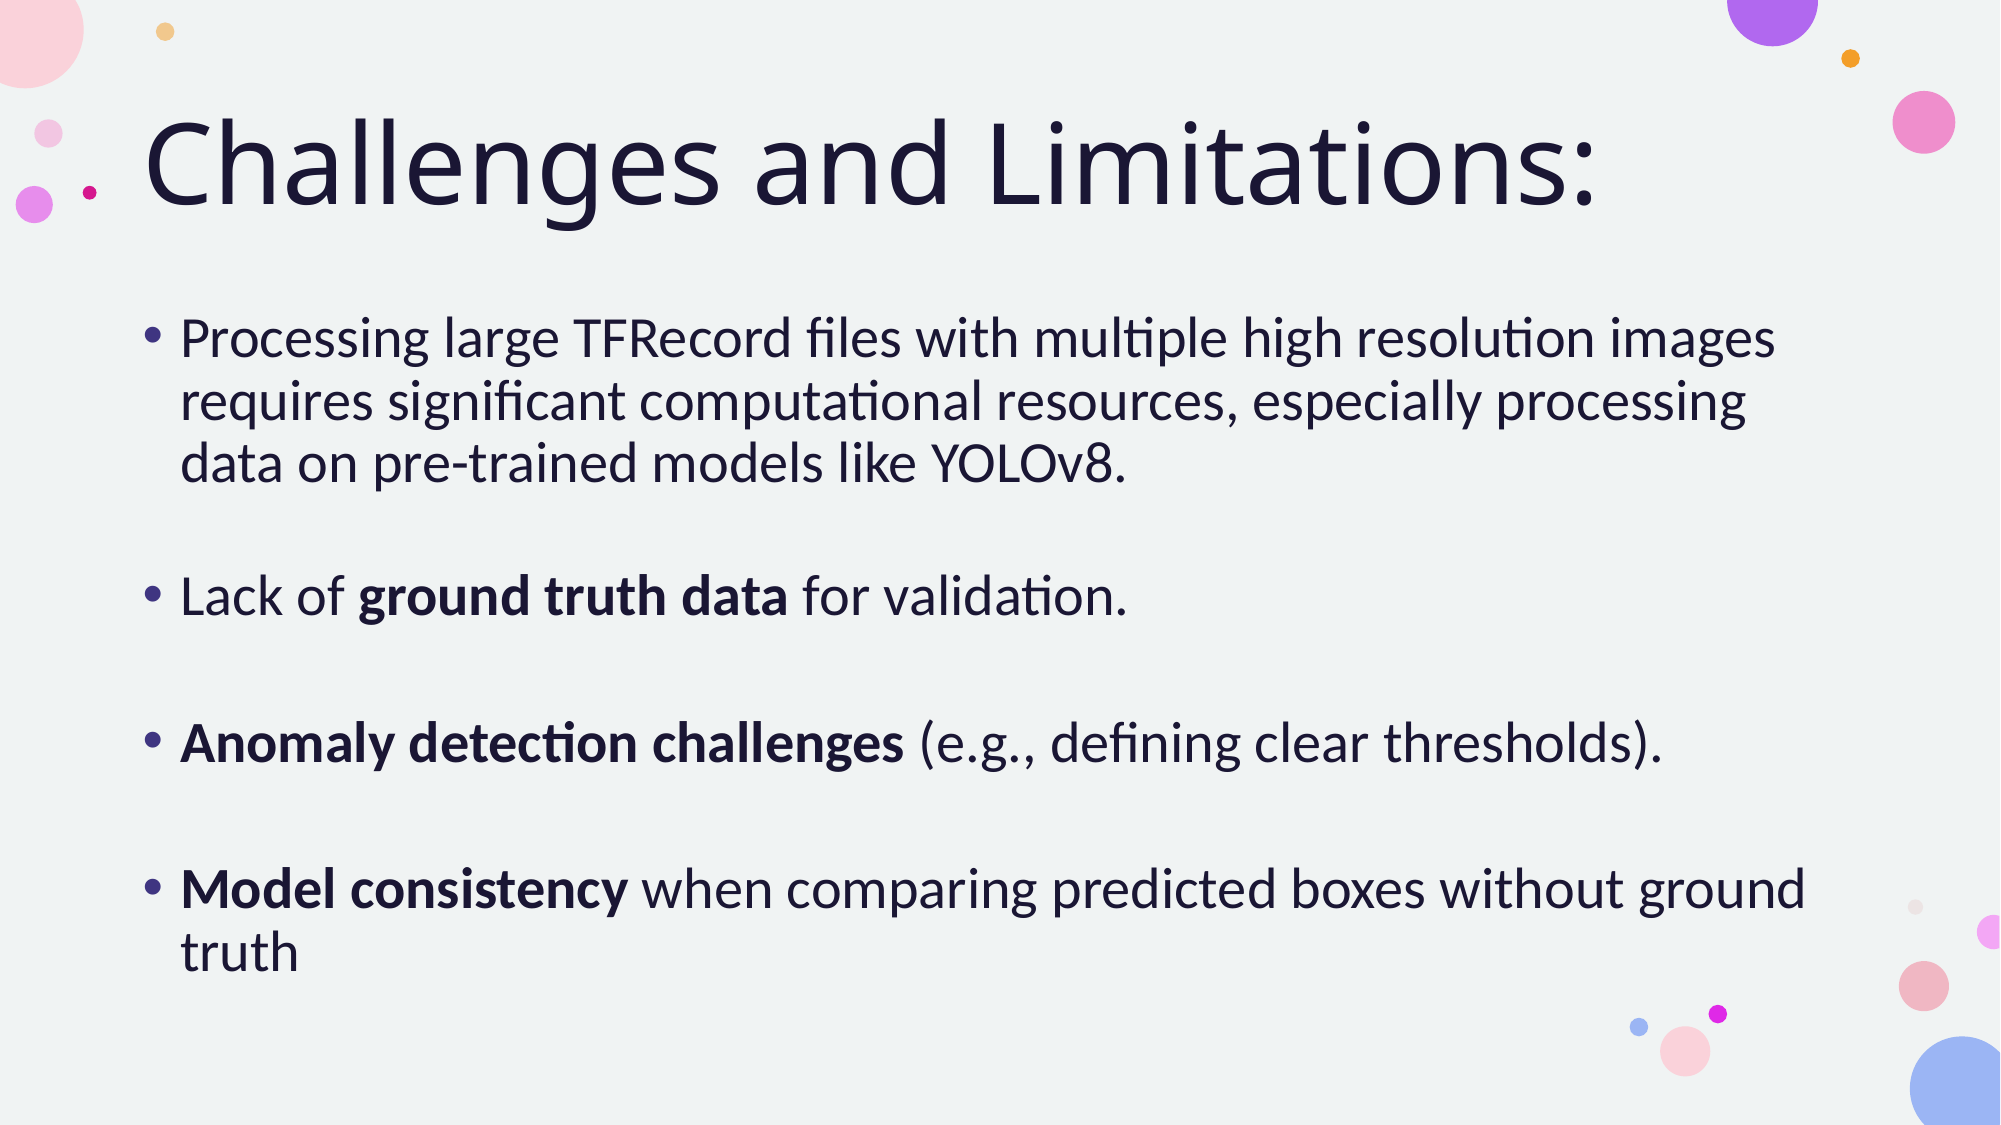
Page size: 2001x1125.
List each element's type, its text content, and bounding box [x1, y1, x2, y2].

list Processing large TFRecord files with multiple high resolution images requires significant computational resources, especially processing data on pre-trained models like YOLOv8. Lack of ground truth data for validation. Anomaly detection challenges (e.g., defining clear thresholds). Model consistency when comparing predicted boxes without ground truth [127, 299, 1877, 1014]
title Challenges and Limitations: [127, 59, 1877, 278]
